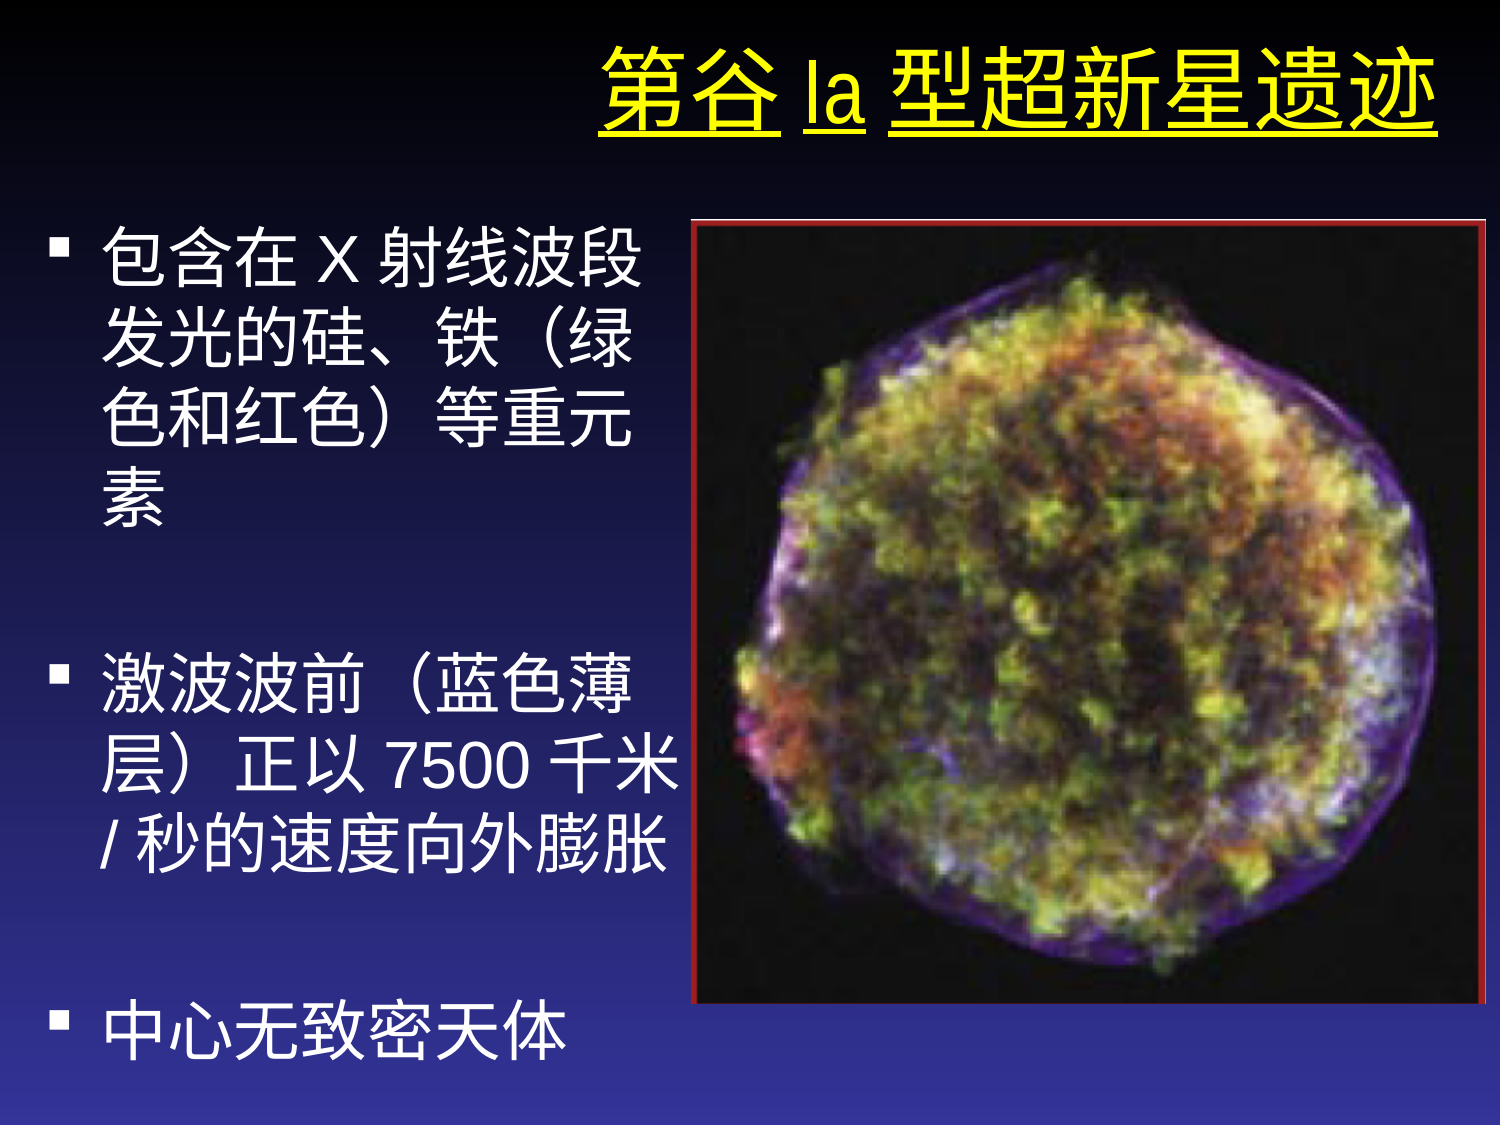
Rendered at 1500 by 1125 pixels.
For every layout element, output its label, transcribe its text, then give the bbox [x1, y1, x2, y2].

picture [690, 219, 1487, 1005]
list 包含在X射线波段发光的硅、铁（绿色和红色）等重元素 激波波前（蓝色薄层）正以7500千米/秒的速度向外膨胀 中心无致密天体 [29, 208, 707, 1004]
title 第谷Ia型超新星遗迹 [53, 31, 1454, 144]
